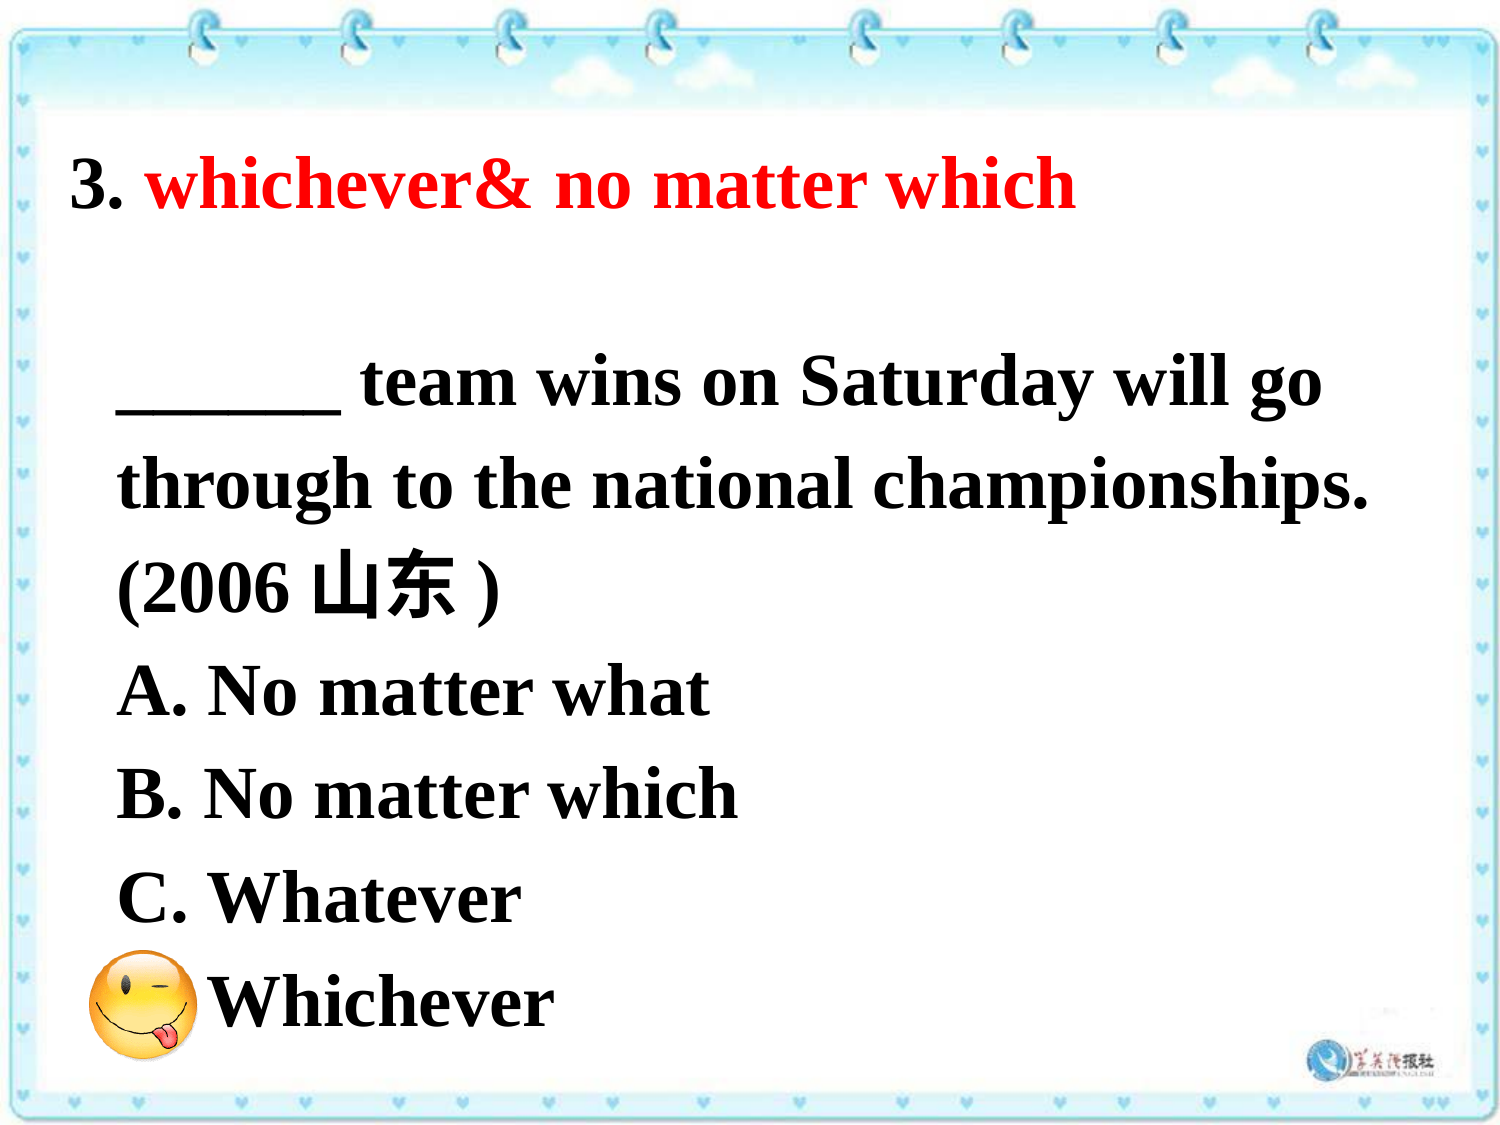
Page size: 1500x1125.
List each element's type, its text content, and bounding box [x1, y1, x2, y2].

text_box 3. whichever& no matter which [54, 112, 1206, 231]
text_box ______ team wins on Saturday will go through to the national championships. (2006山东) A. No matter what B. No matter which C. Whatever D. Whichever [101, 309, 1413, 1049]
picture [0, 0, 1500, 1125]
